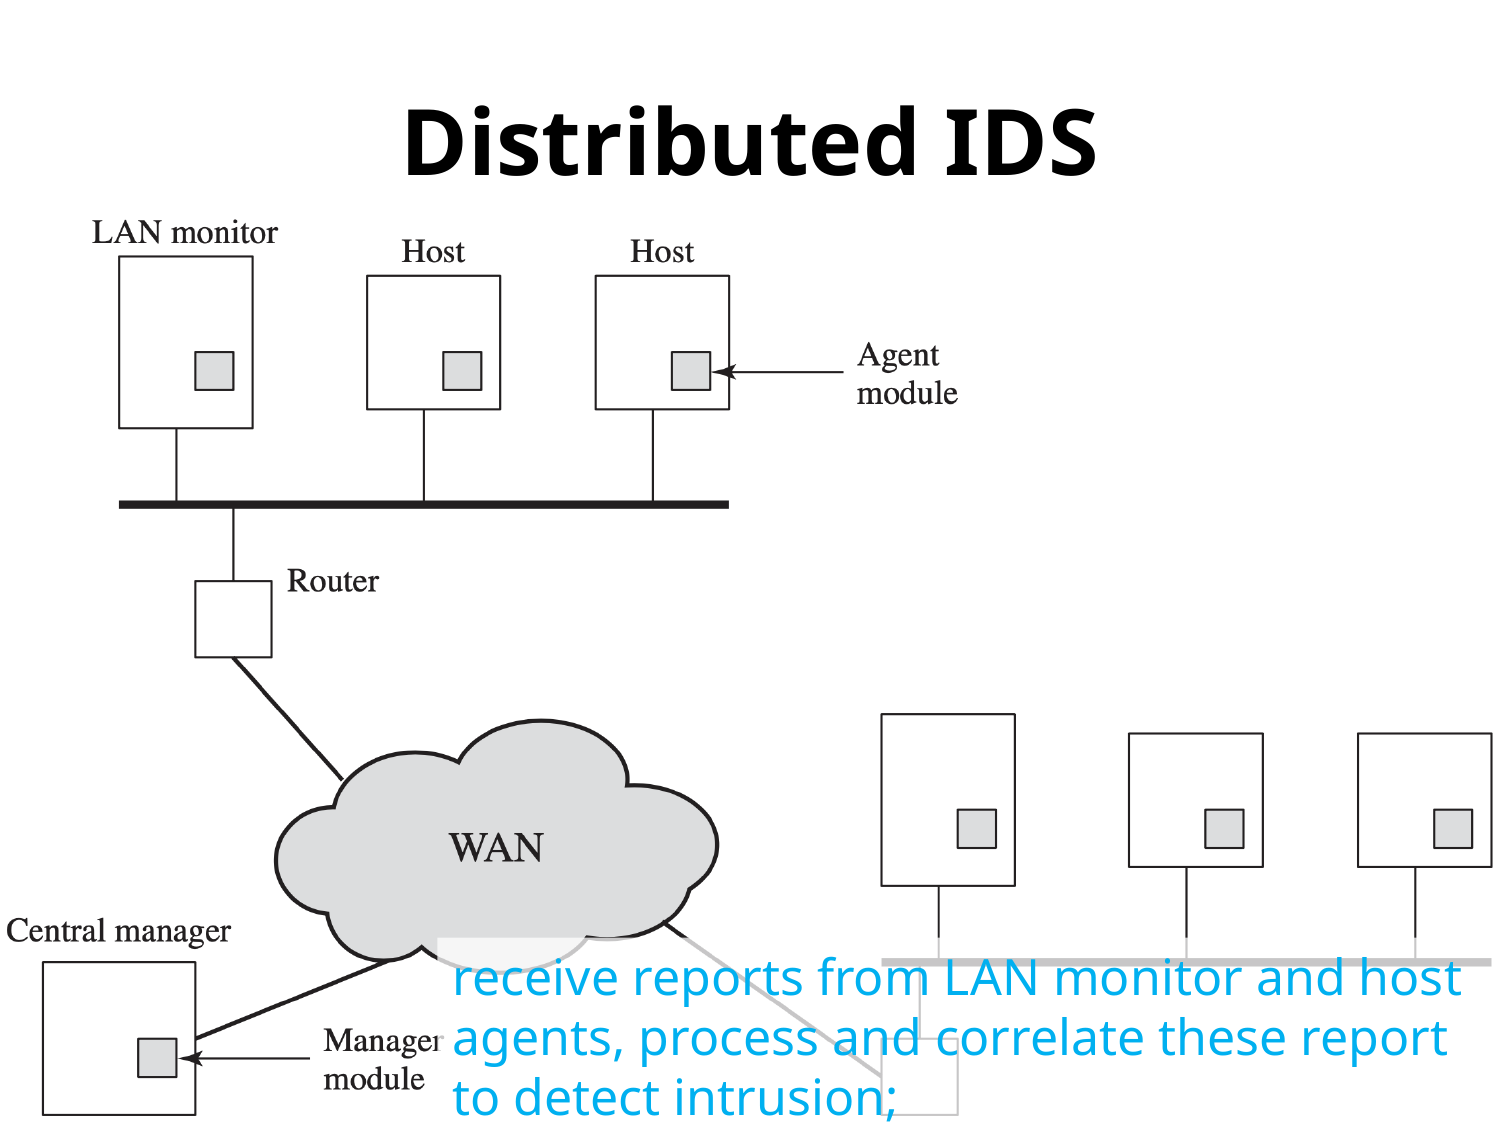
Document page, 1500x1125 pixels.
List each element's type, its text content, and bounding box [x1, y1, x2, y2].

picture [0, 211, 1500, 1125]
title Distributed IDS [0, 45, 1500, 211]
